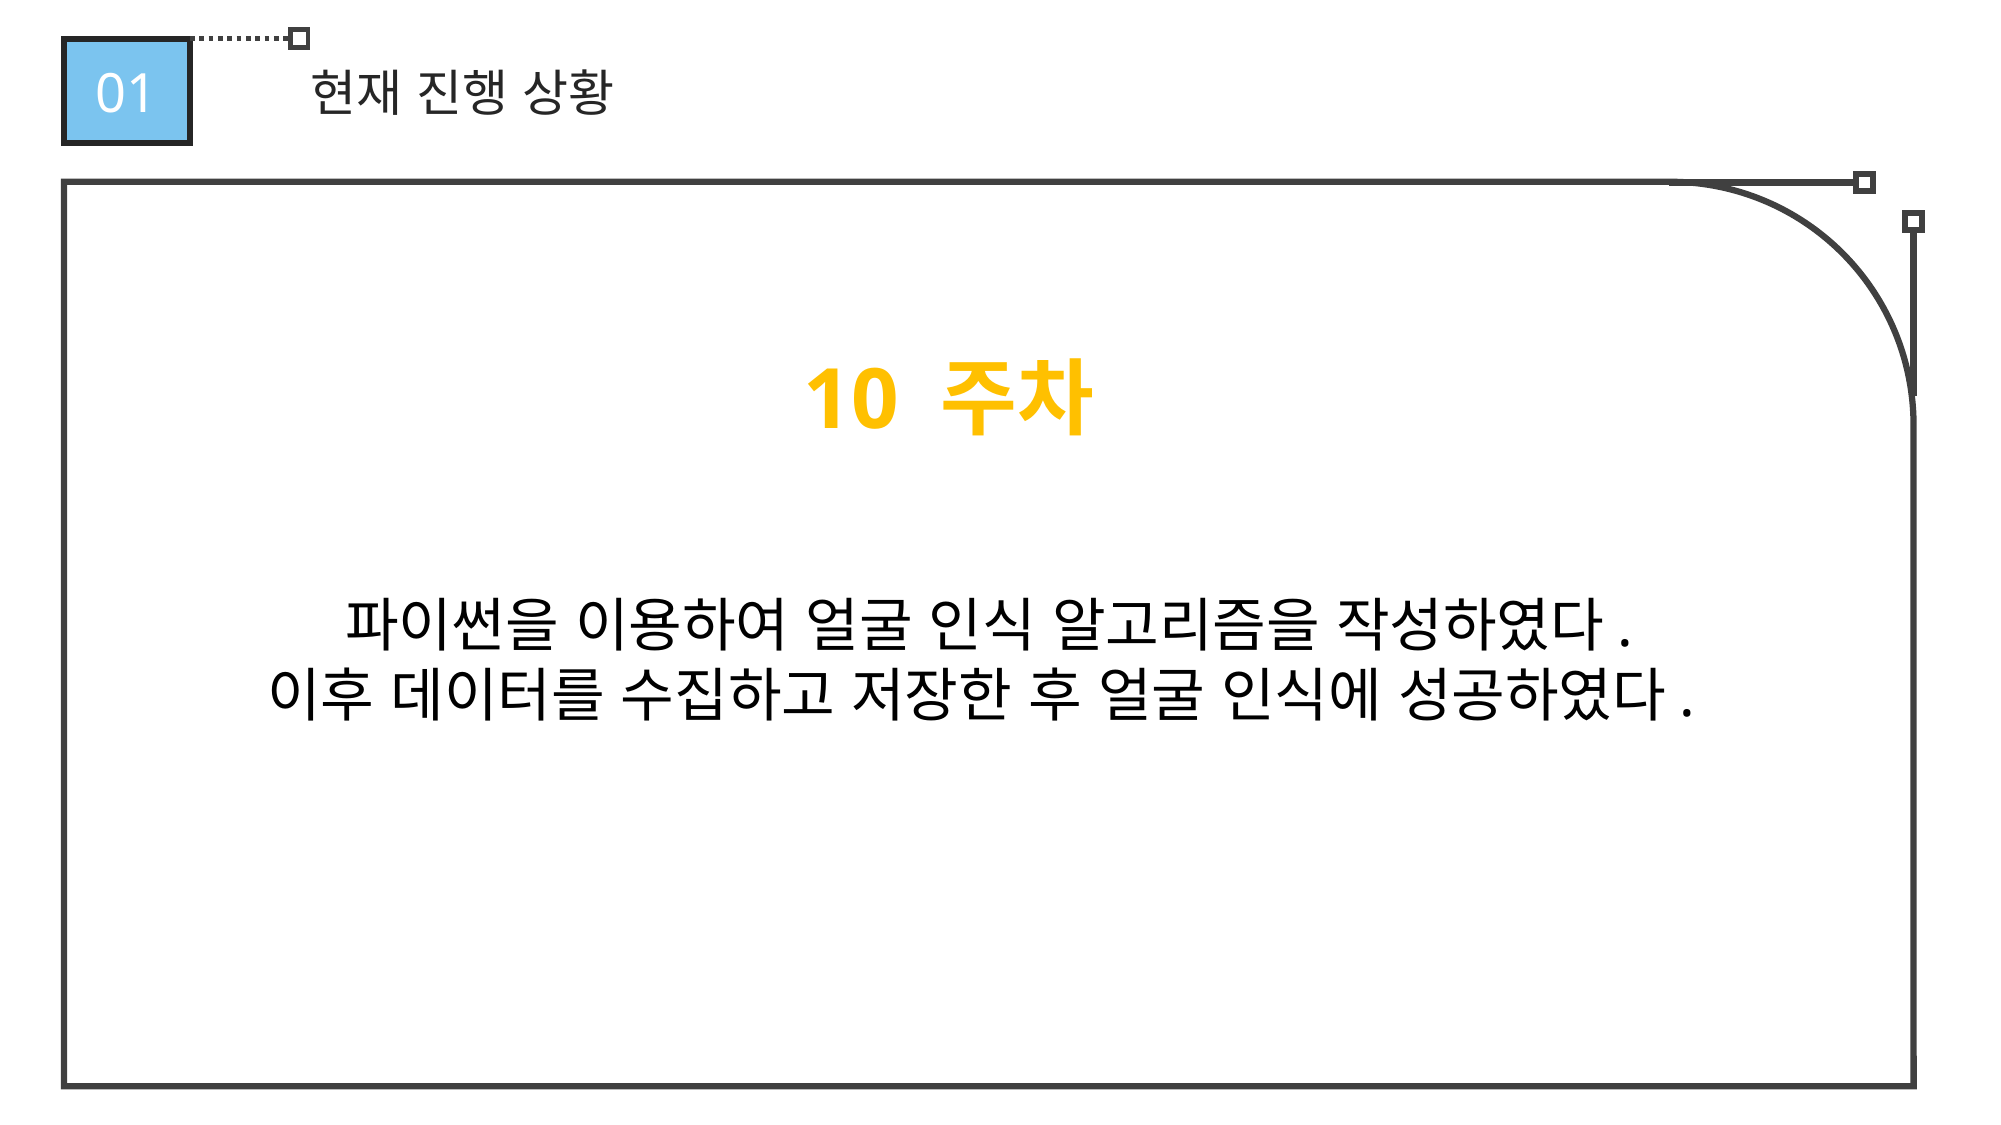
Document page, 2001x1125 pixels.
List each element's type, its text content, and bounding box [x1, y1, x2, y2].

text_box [63, 29, 308, 144]
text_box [64, 174, 1923, 1087]
text_box 현재 진행 상황 [308, 54, 630, 129]
